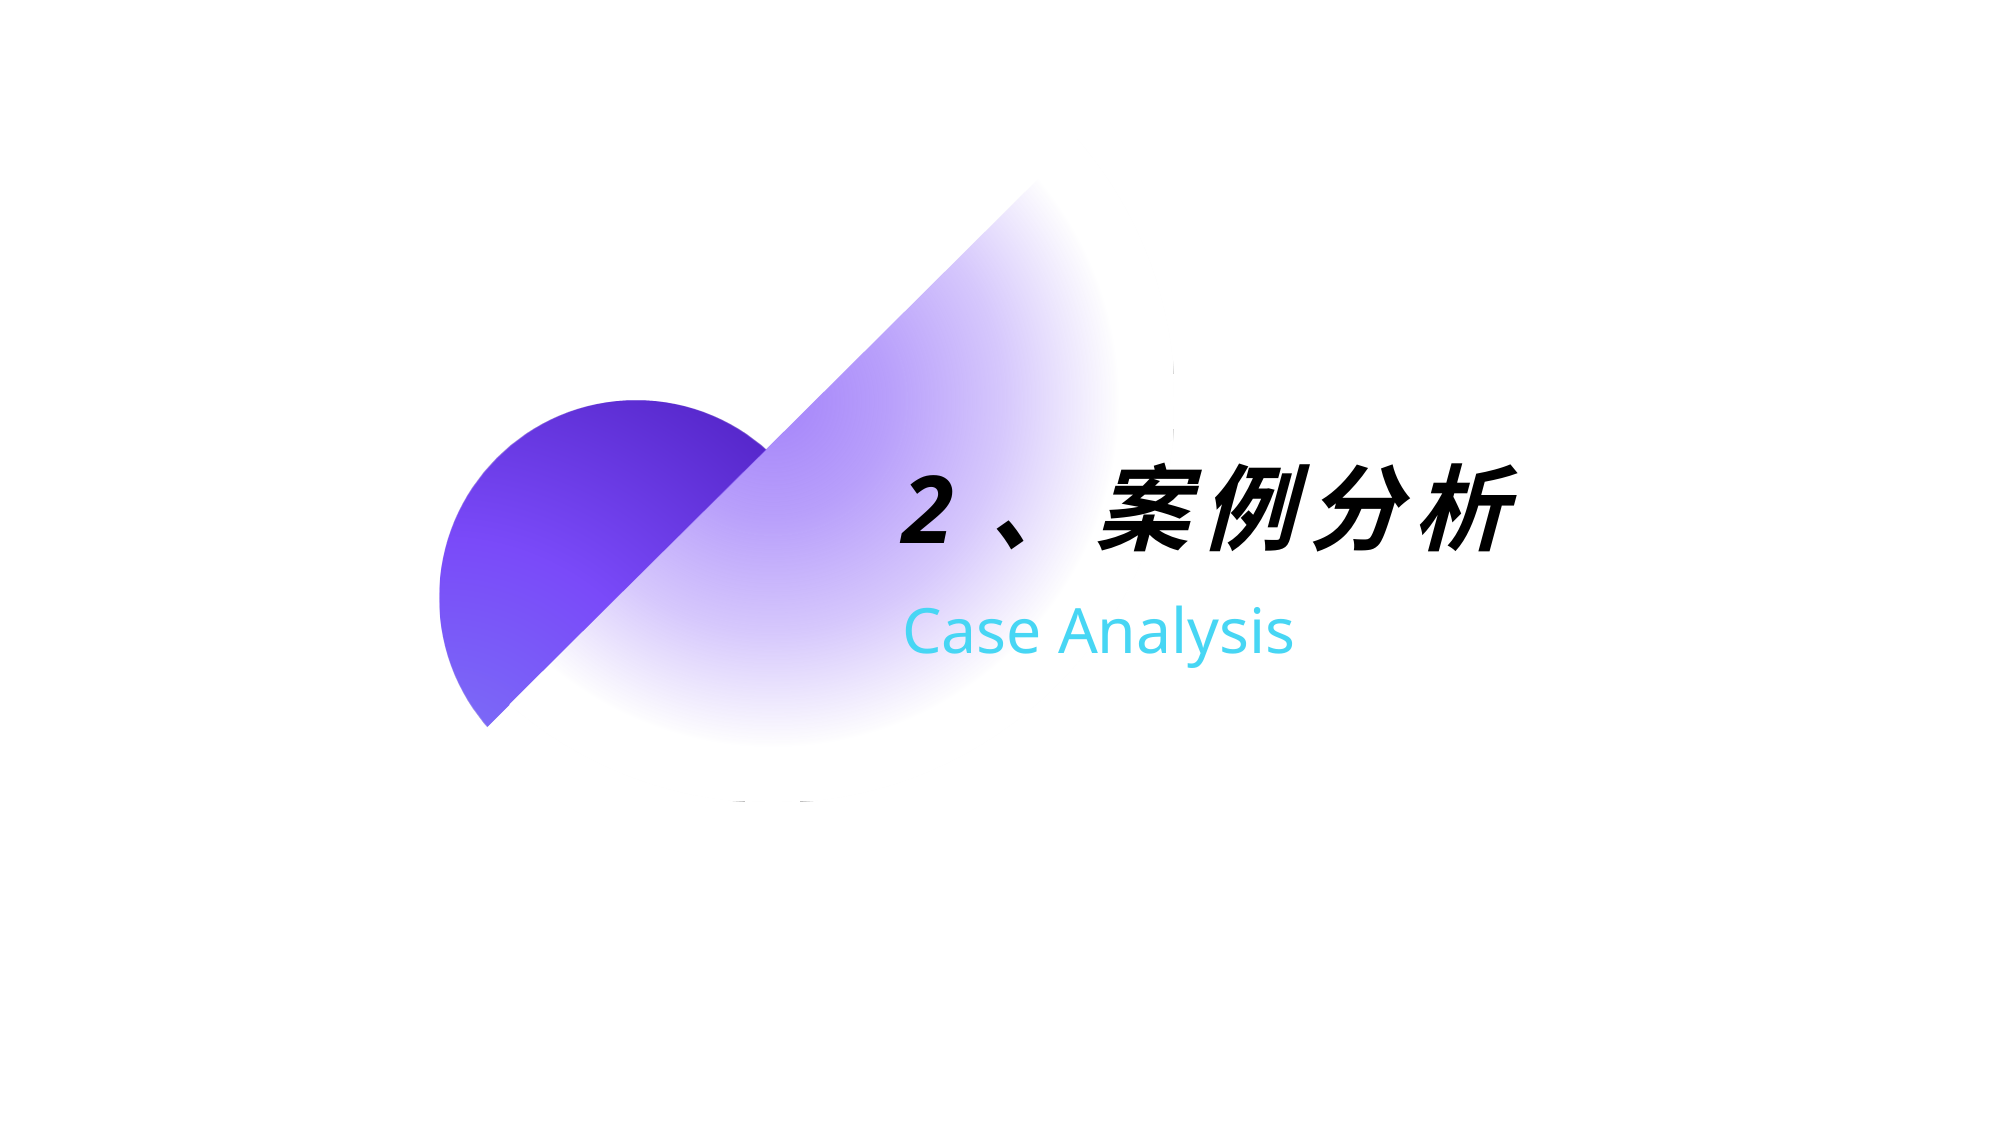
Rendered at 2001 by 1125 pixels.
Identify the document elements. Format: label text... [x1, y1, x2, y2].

text_box Case Analysis [1174, 583, 1782, 674]
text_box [371, 0, 1174, 802]
text_box 2、案例分析 [1174, 442, 1782, 570]
